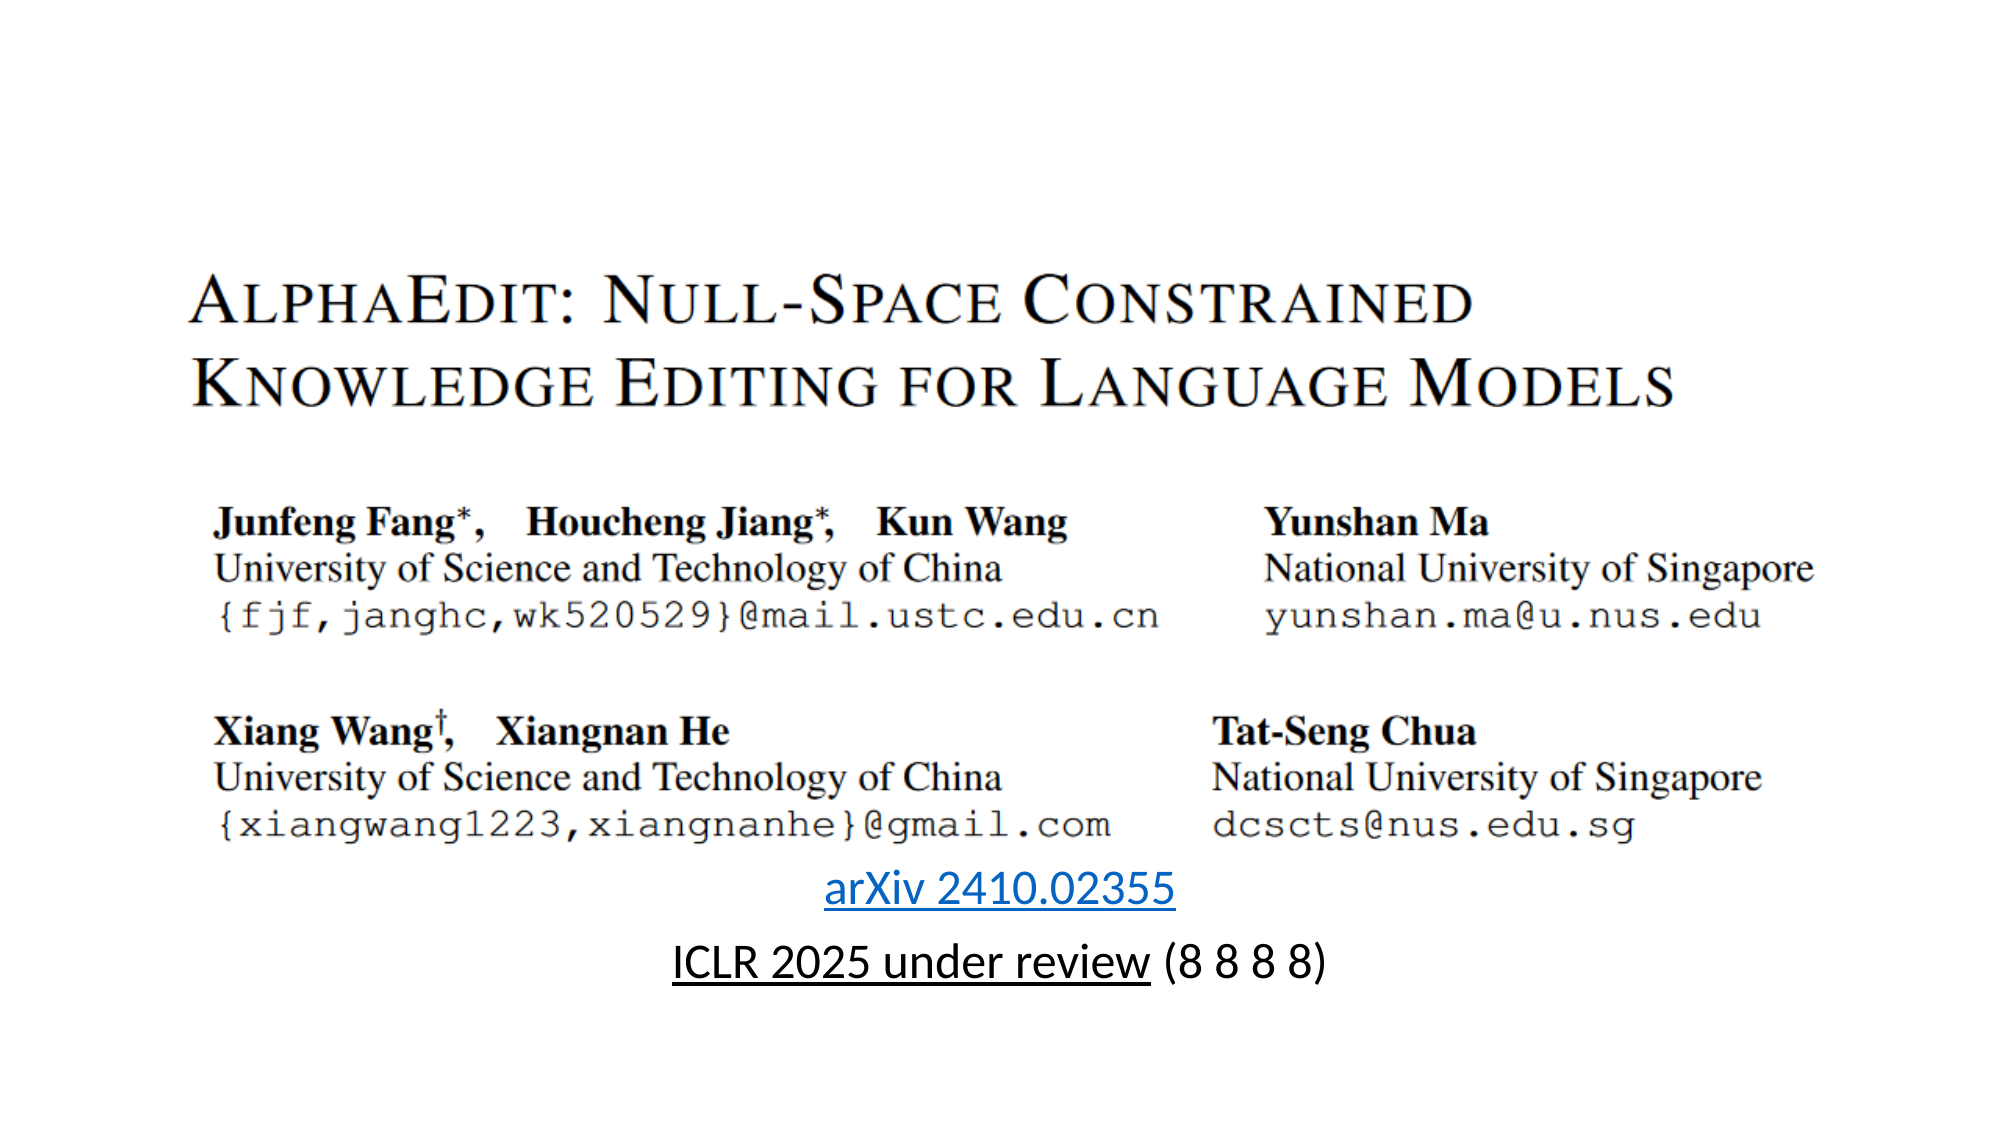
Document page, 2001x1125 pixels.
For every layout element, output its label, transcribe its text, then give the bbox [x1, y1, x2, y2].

picture [162, 249, 1838, 876]
subtitle arXiv 2410.02355 ICLR 2025 under review (8 8 8 8) [249, 876, 1750, 1125]
